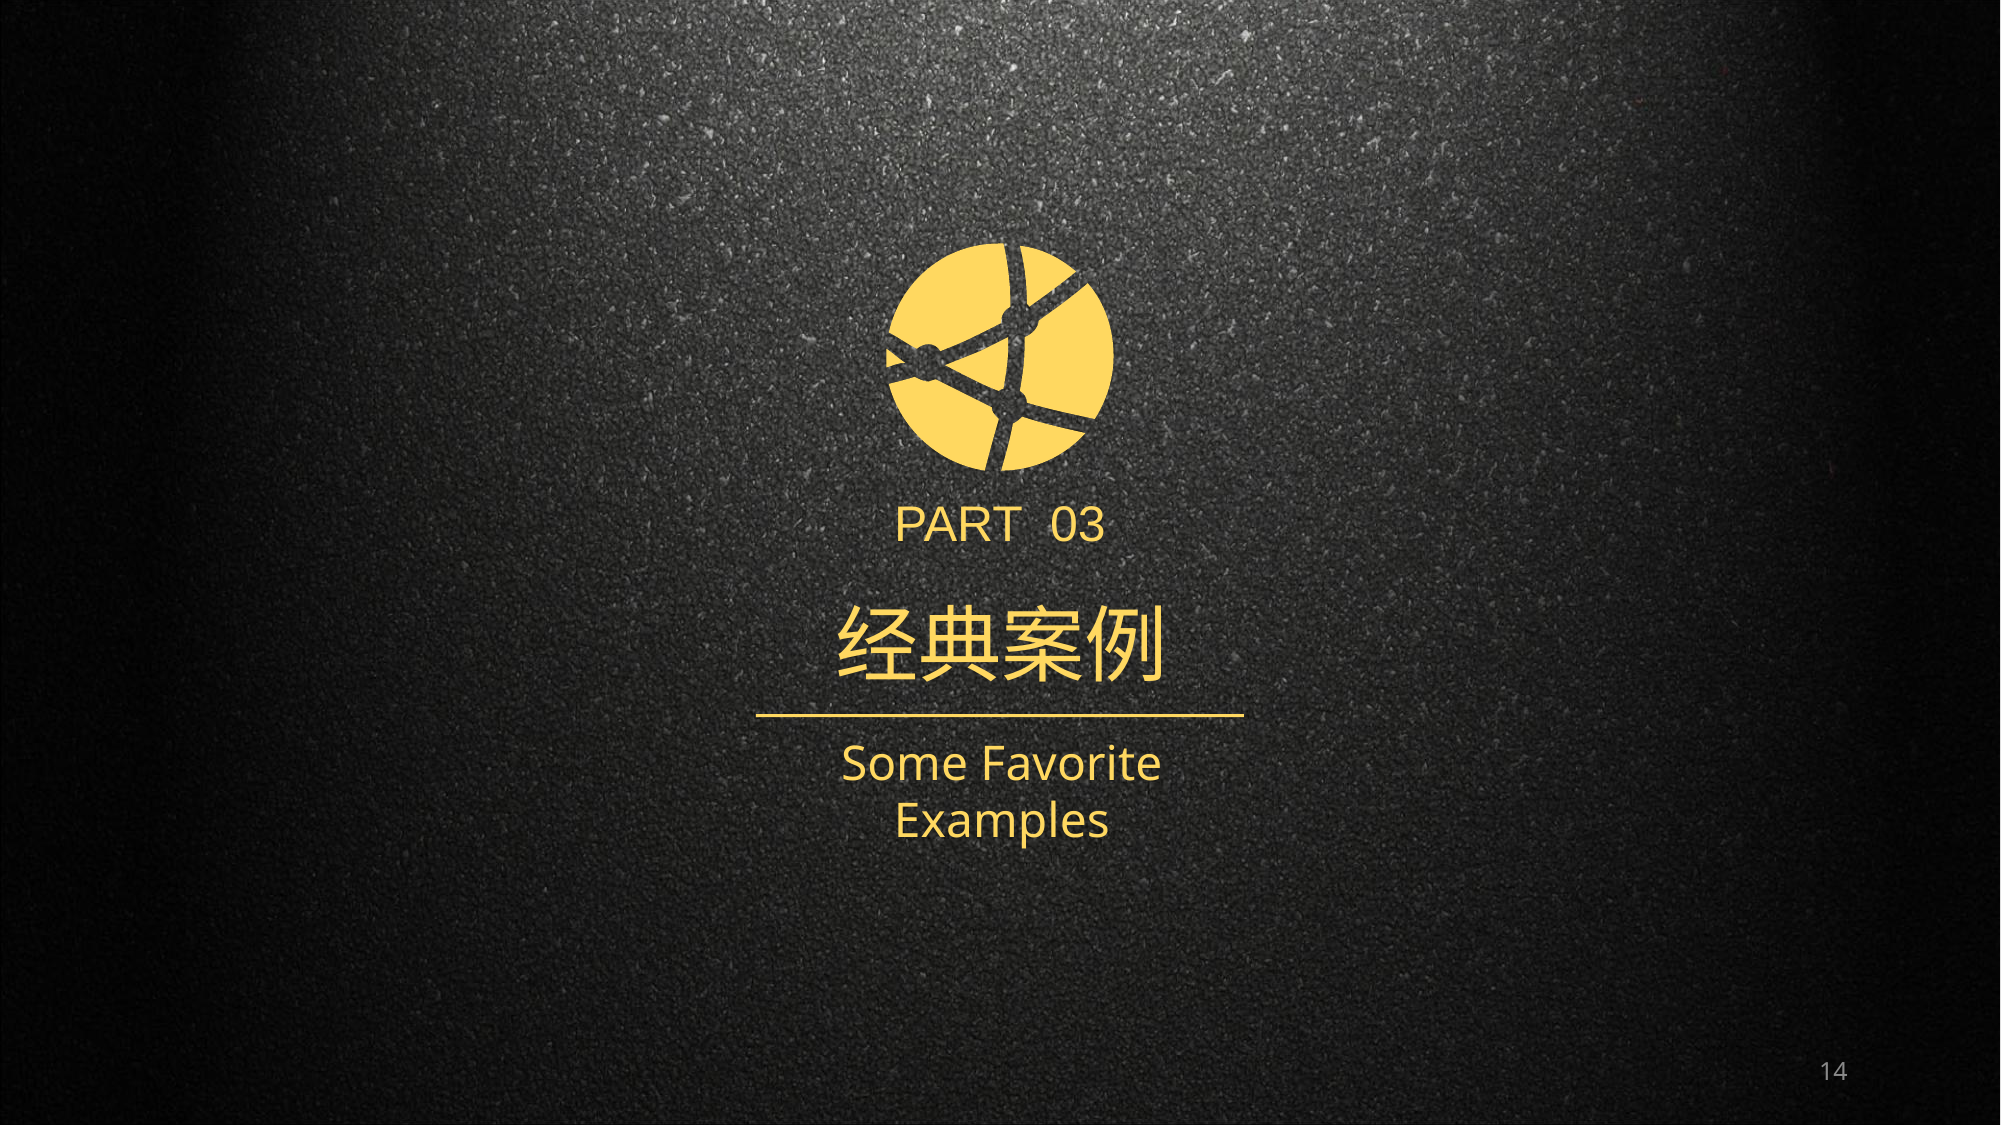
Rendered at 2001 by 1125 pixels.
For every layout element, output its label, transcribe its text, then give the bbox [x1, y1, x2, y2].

text_box [1019, 245, 1077, 307]
picture [0, 0, 2001, 1125]
text_box 14 [1412, 1042, 1863, 1103]
text_box [1019, 283, 1114, 419]
text_box PART 03 [755, 484, 1244, 560]
text_box [1001, 416, 1086, 471]
text_box Some Favorite Examples [724, 724, 1280, 855]
text_box 经典案例 [689, 584, 1315, 700]
text_box [944, 337, 1009, 391]
text_box [888, 376, 999, 471]
text_box [886, 348, 906, 368]
text_box [888, 243, 1011, 352]
